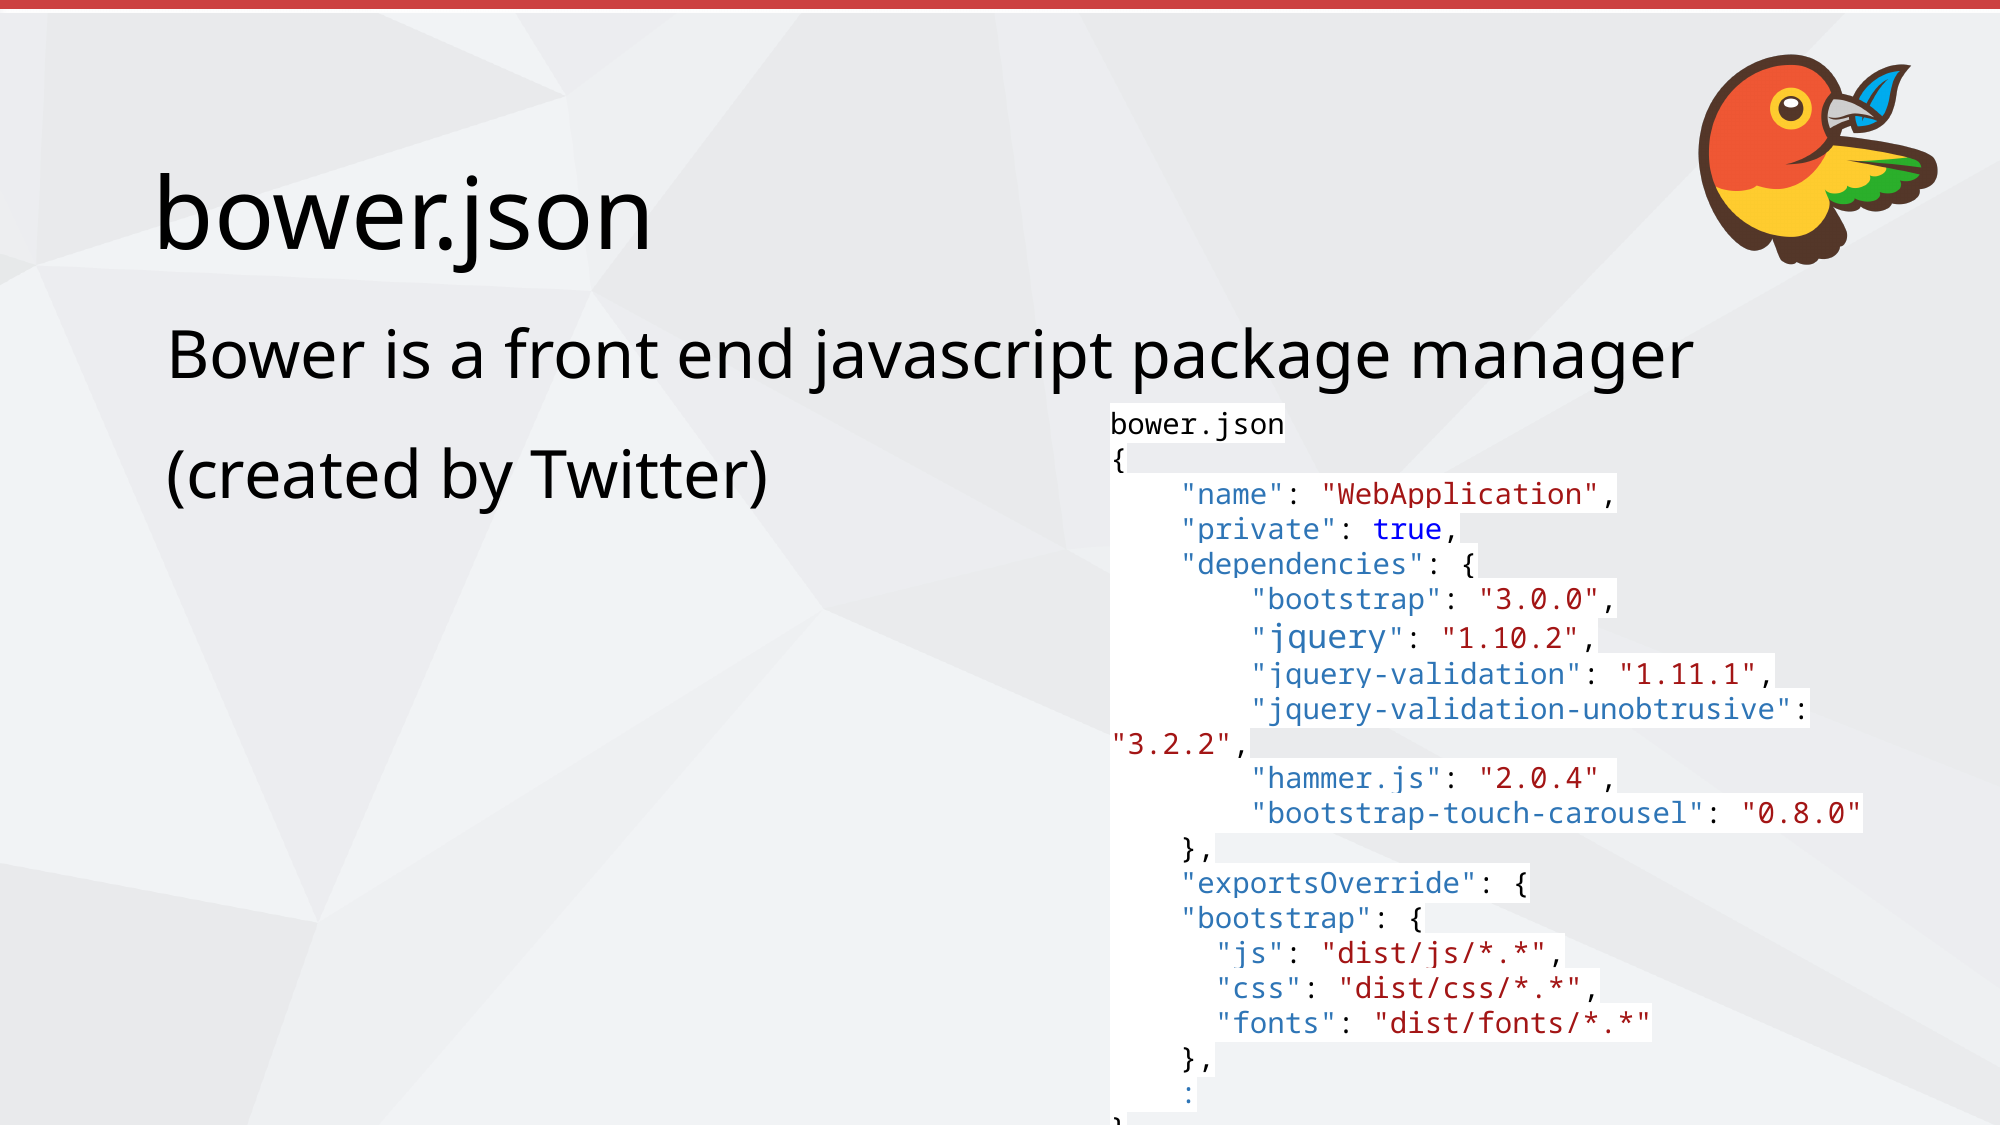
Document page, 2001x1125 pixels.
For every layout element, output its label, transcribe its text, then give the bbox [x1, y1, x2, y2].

title bower.json [123, 60, 1877, 278]
picture [1698, 54, 1938, 265]
text_box bower.json { "name": "WebApplication", "private": true, "dependencies": { "bootstrap": "3.0.0", "jquery": "1.10.2", "jquery-validation": "1.11.1", "jquery-validation-unobtrusive": "3.2.2", "hammer.js": "2.0.4", "bootstrap-touch-carousel": "0.8.0" }, "exportsOverride": { "bootstrap": { "js": "dist/js/*.*", "css": "dist/css/*.*", "fonts": "dist/fonts/*.*" }, : } [1095, 397, 1981, 1125]
text_box package.json { "version": "0.0.0", "name": "", "devDependencies": { "grunt": "0.4.5", "grunt-beautify": "0.1.1", "grunt-jslint": "1.1.12", "grunt-bower-task": "0.4.0" } } [0, 13, 2000, 1125]
list Bower is a front end javascript package manager (created by Twitter) [136, 265, 1890, 1047]
